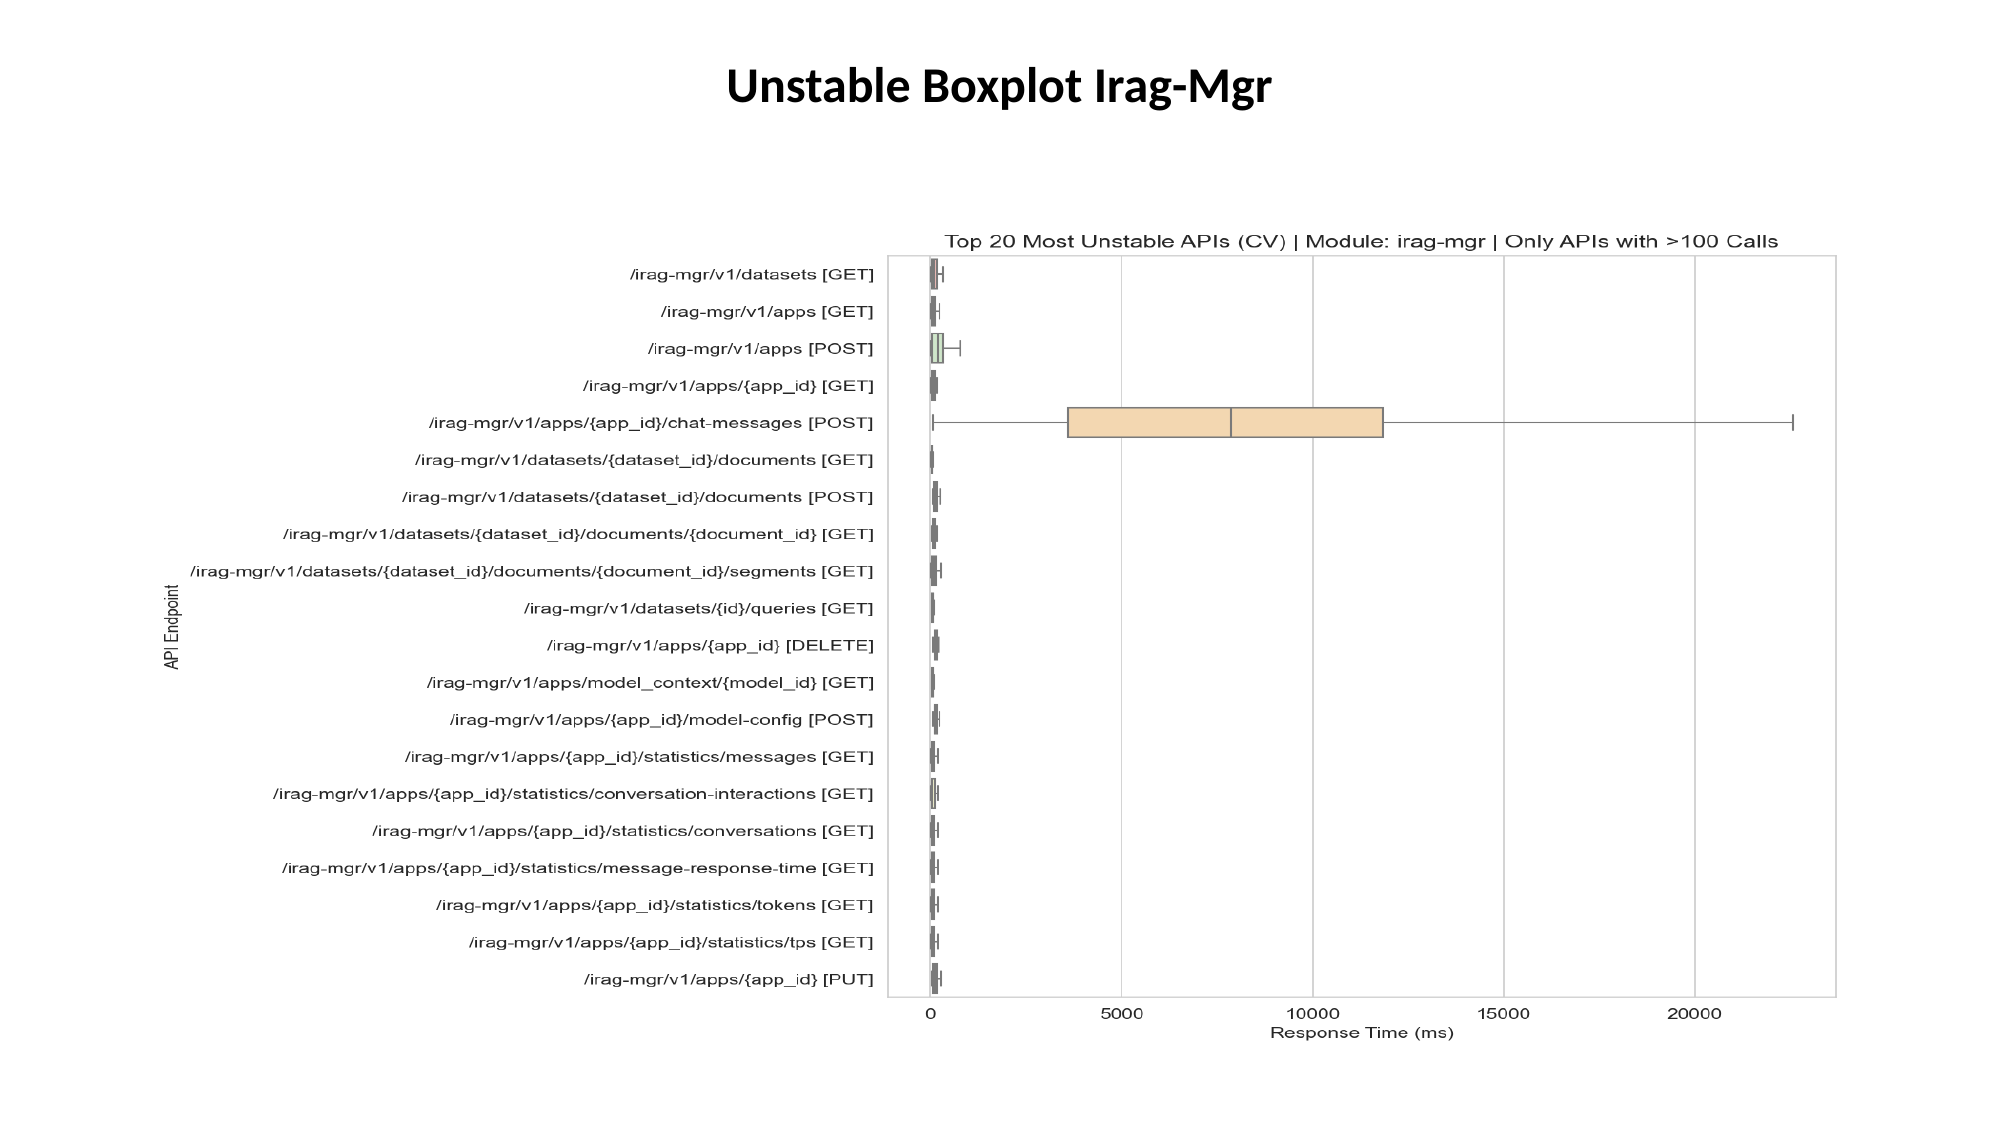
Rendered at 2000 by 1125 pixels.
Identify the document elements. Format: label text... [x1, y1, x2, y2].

picture [149, 224, 1850, 1051]
text_box Unstable Boxplot Irag-Mgr [711, 44, 1288, 120]
